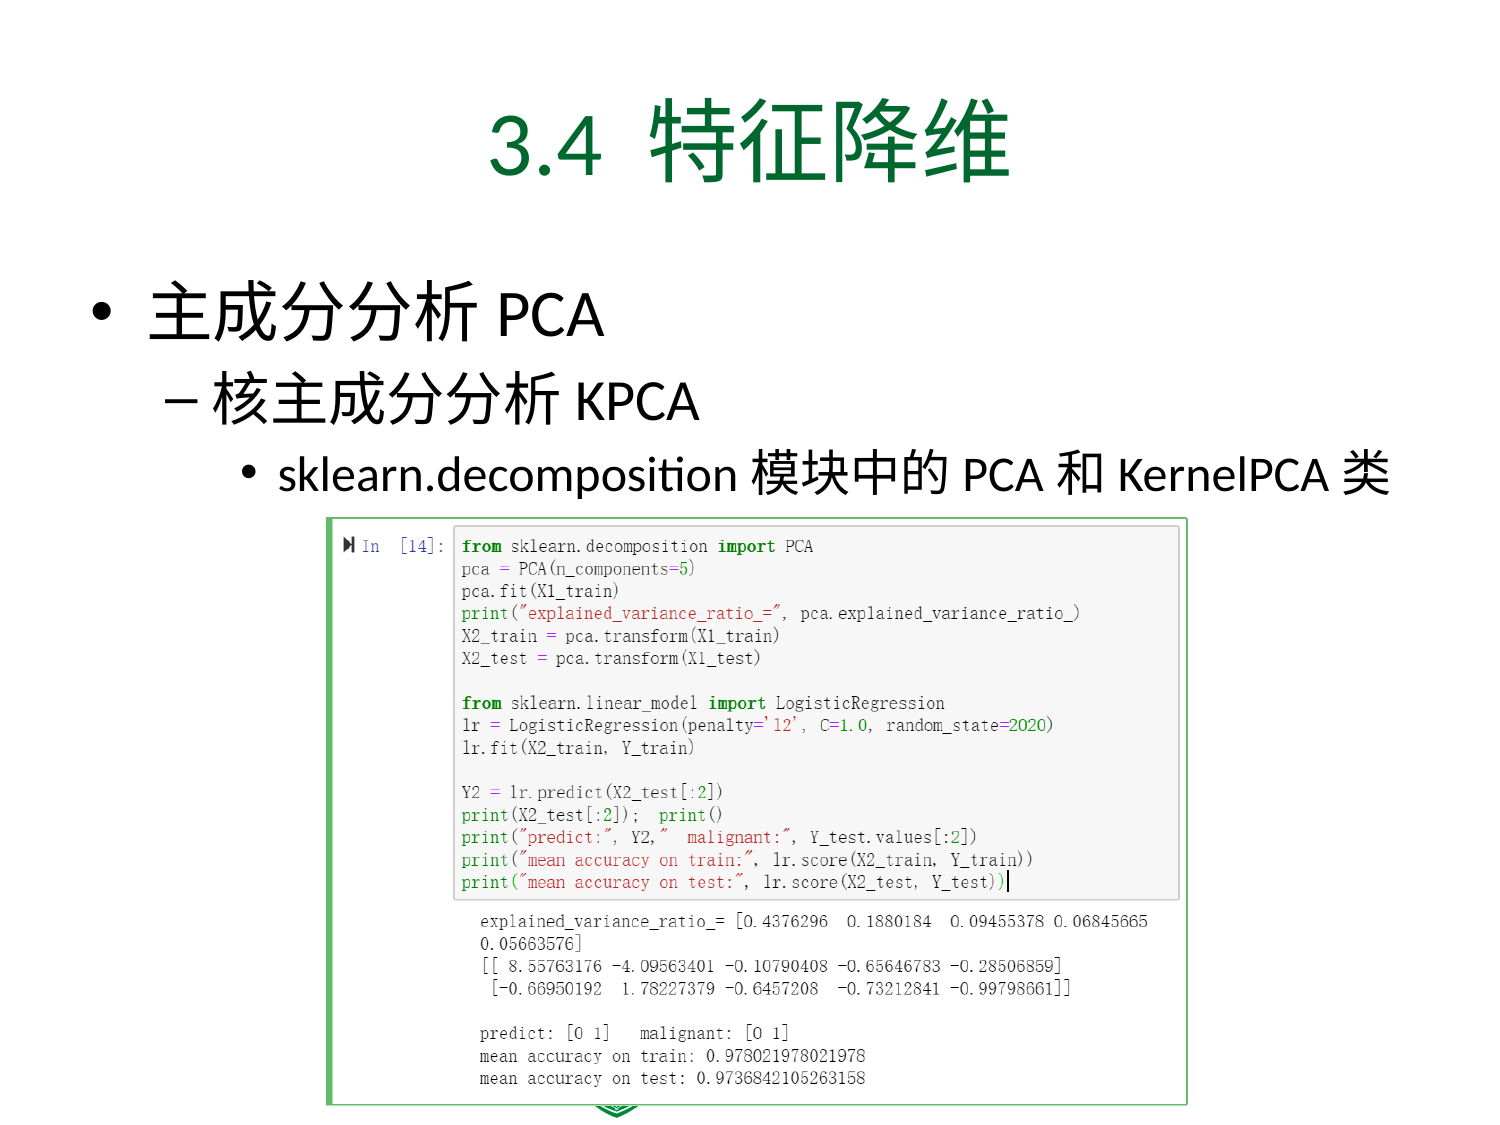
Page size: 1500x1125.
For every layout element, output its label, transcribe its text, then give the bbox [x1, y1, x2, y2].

list 主成分分析PCA 核主成分分析KPCA sklearn.decomposition模块中的PCA和KernelPCA类 [75, 262, 1425, 1005]
picture [324, 514, 1191, 1119]
title 3.4 特征降维 [75, 45, 1425, 233]
